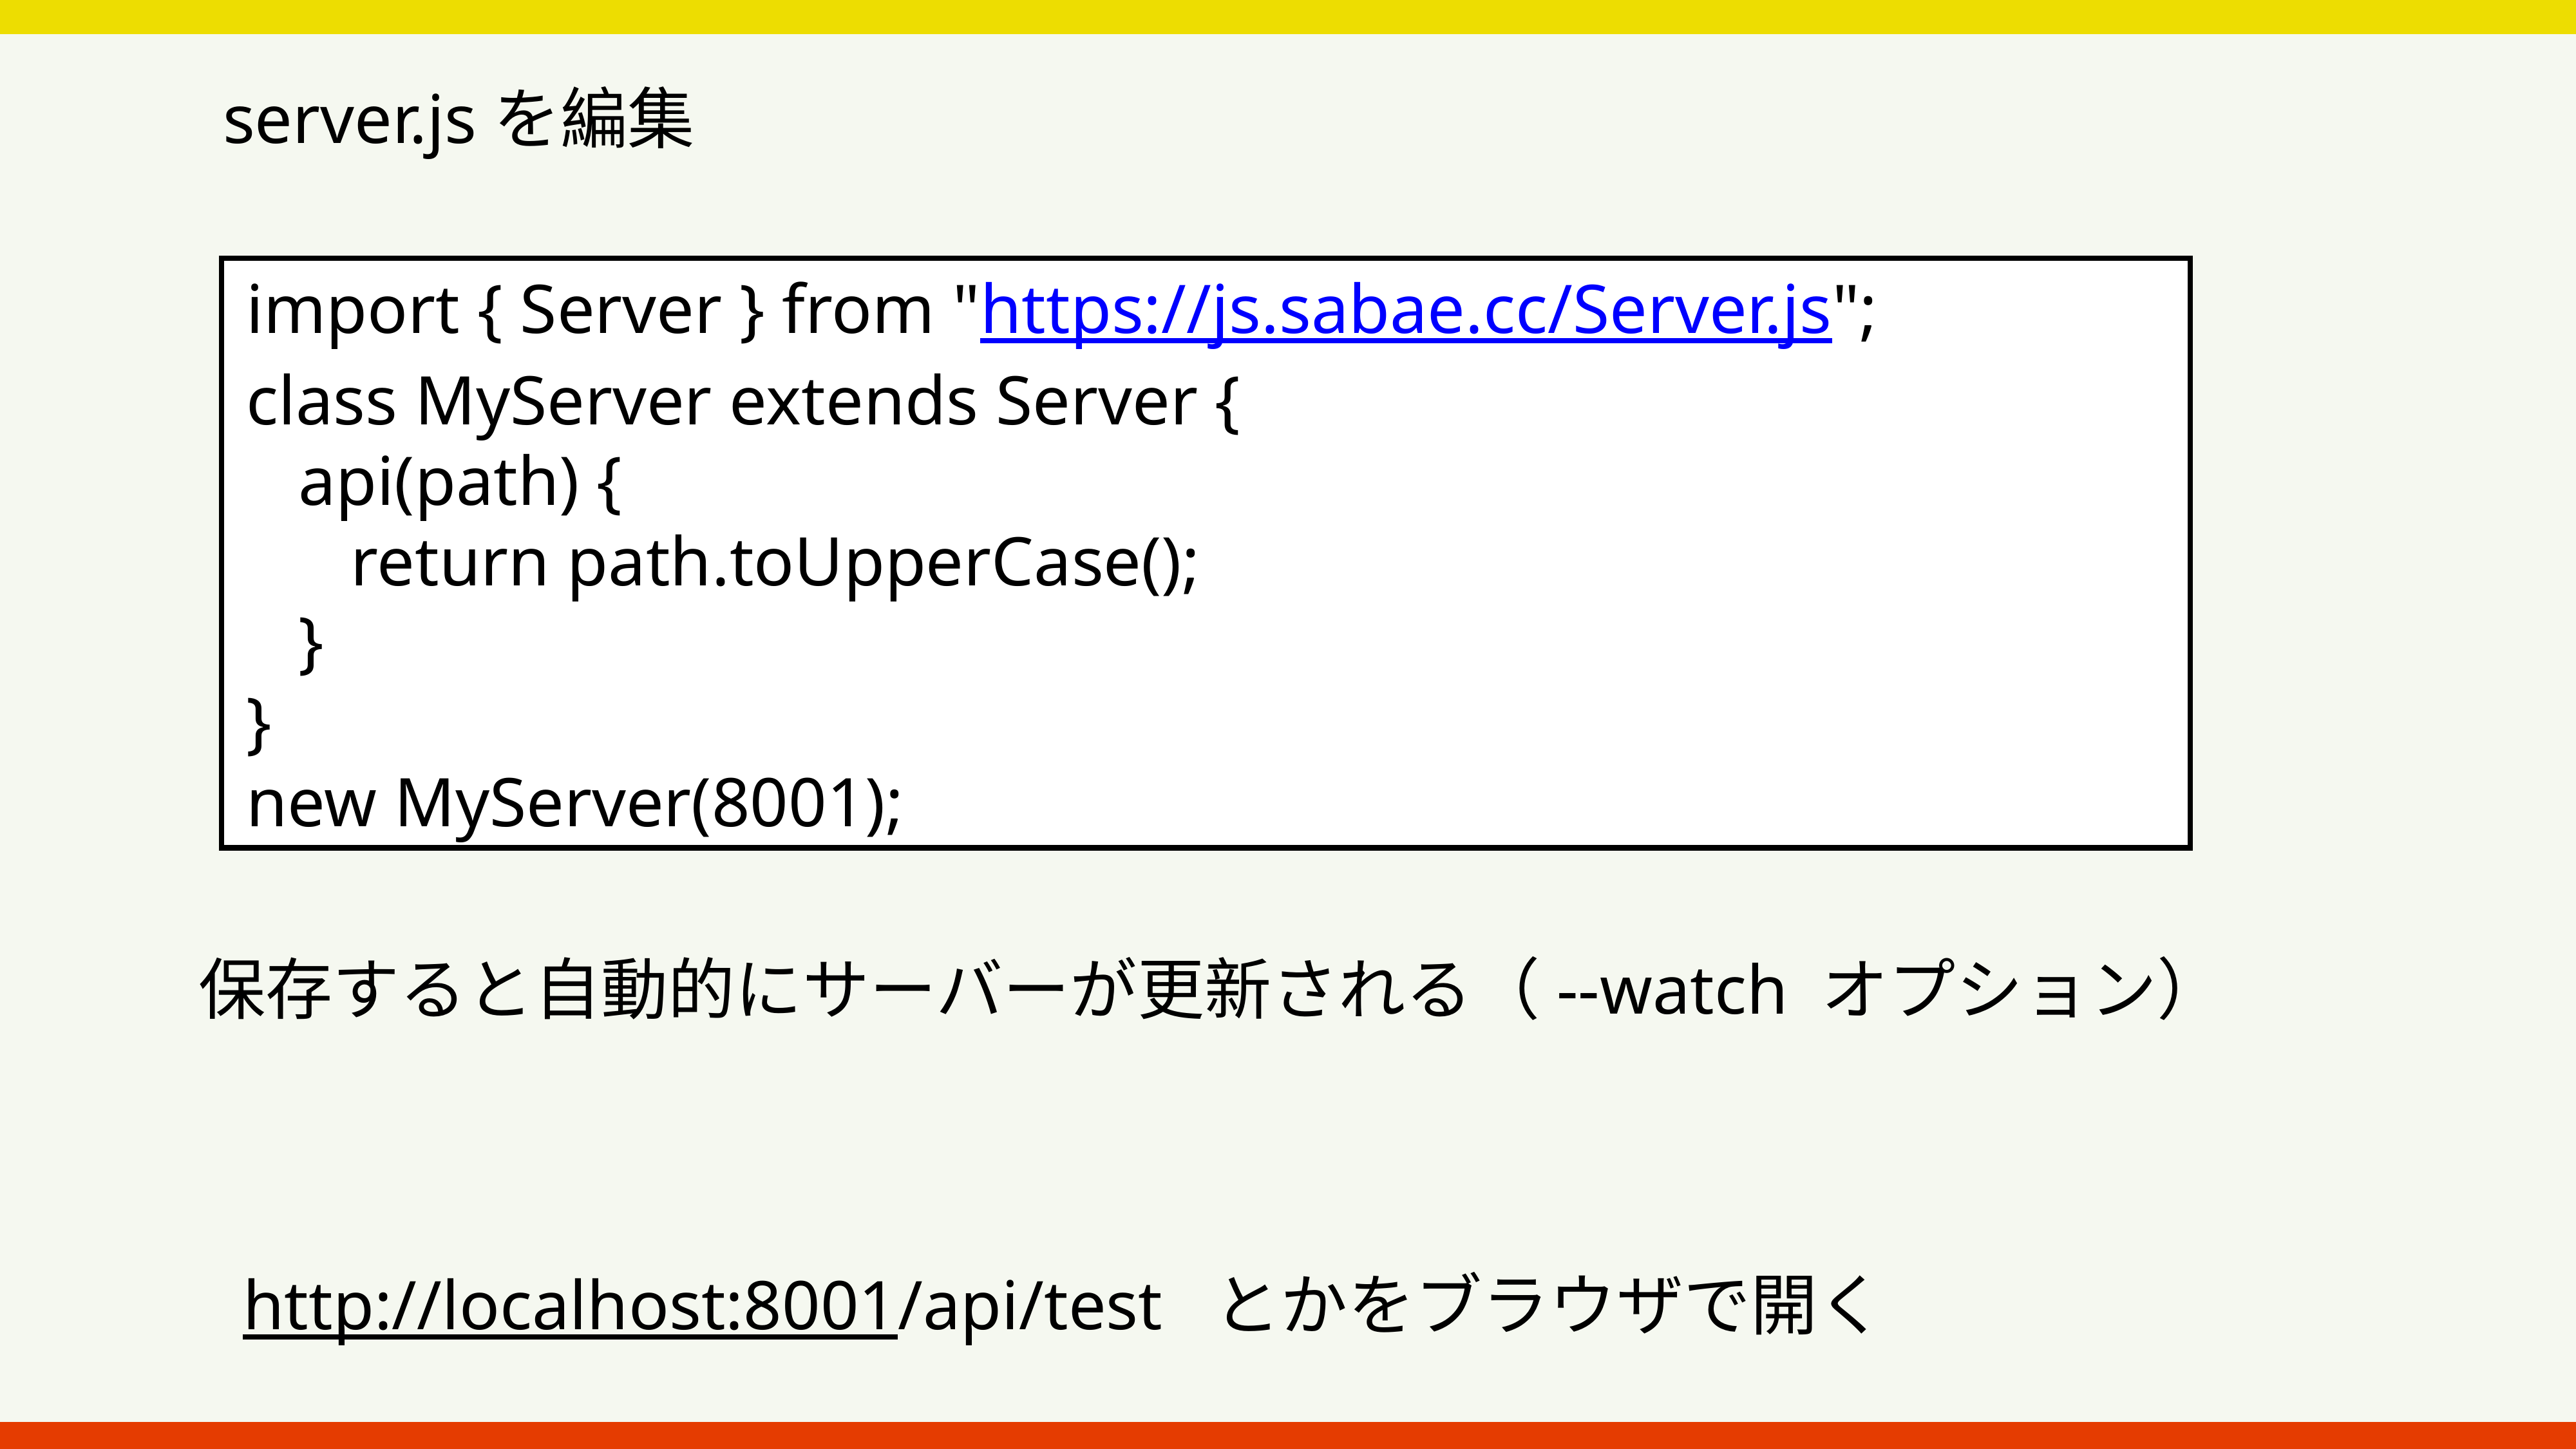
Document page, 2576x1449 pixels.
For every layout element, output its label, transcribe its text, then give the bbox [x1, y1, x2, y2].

text_box server.jsを編集 [215, 69, 703, 165]
text_box http://localhost:8001/api/test とかをブラウザで開く [235, 1255, 1893, 1361]
text_box import { Server } from "https://js.sabae.cc/Server.js"; class MyServer extends Server { api(path) { return path.toUpperCase(); } } new MyServer(8001); [221, 258, 2190, 848]
picture [0, 1422, 2576, 1449]
text_box 保存すると自動的にサーバーが更新される（--watch オプション） [191, 939, 2232, 1036]
picture [0, 0, 2576, 34]
